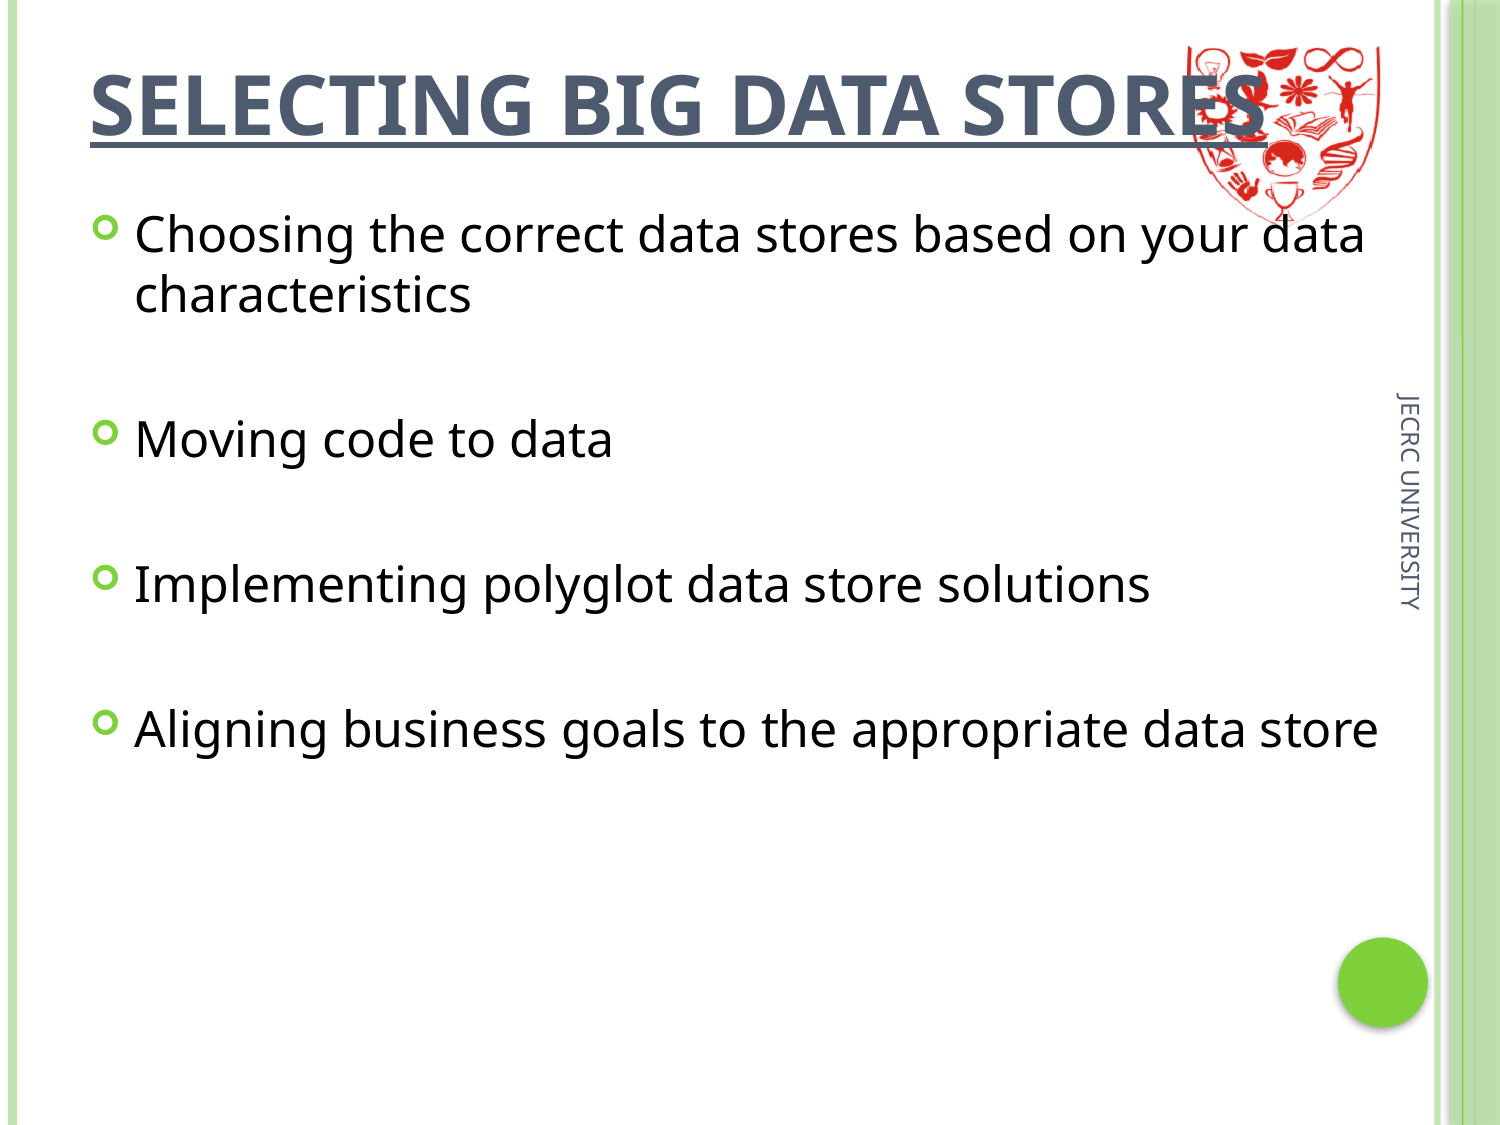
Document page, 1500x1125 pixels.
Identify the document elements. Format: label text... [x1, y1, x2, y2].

list Choosing the correct data stores based on your data characteristics Moving code to data Implementing polyglot data store solutions Aligning business goals to the appropriate data store [75, 195, 1425, 1063]
picture [1187, 41, 1384, 195]
footer JECRC UNIVERSITY [1379, 380, 1440, 906]
title Selecting Big Data stores [75, 45, 1300, 195]
